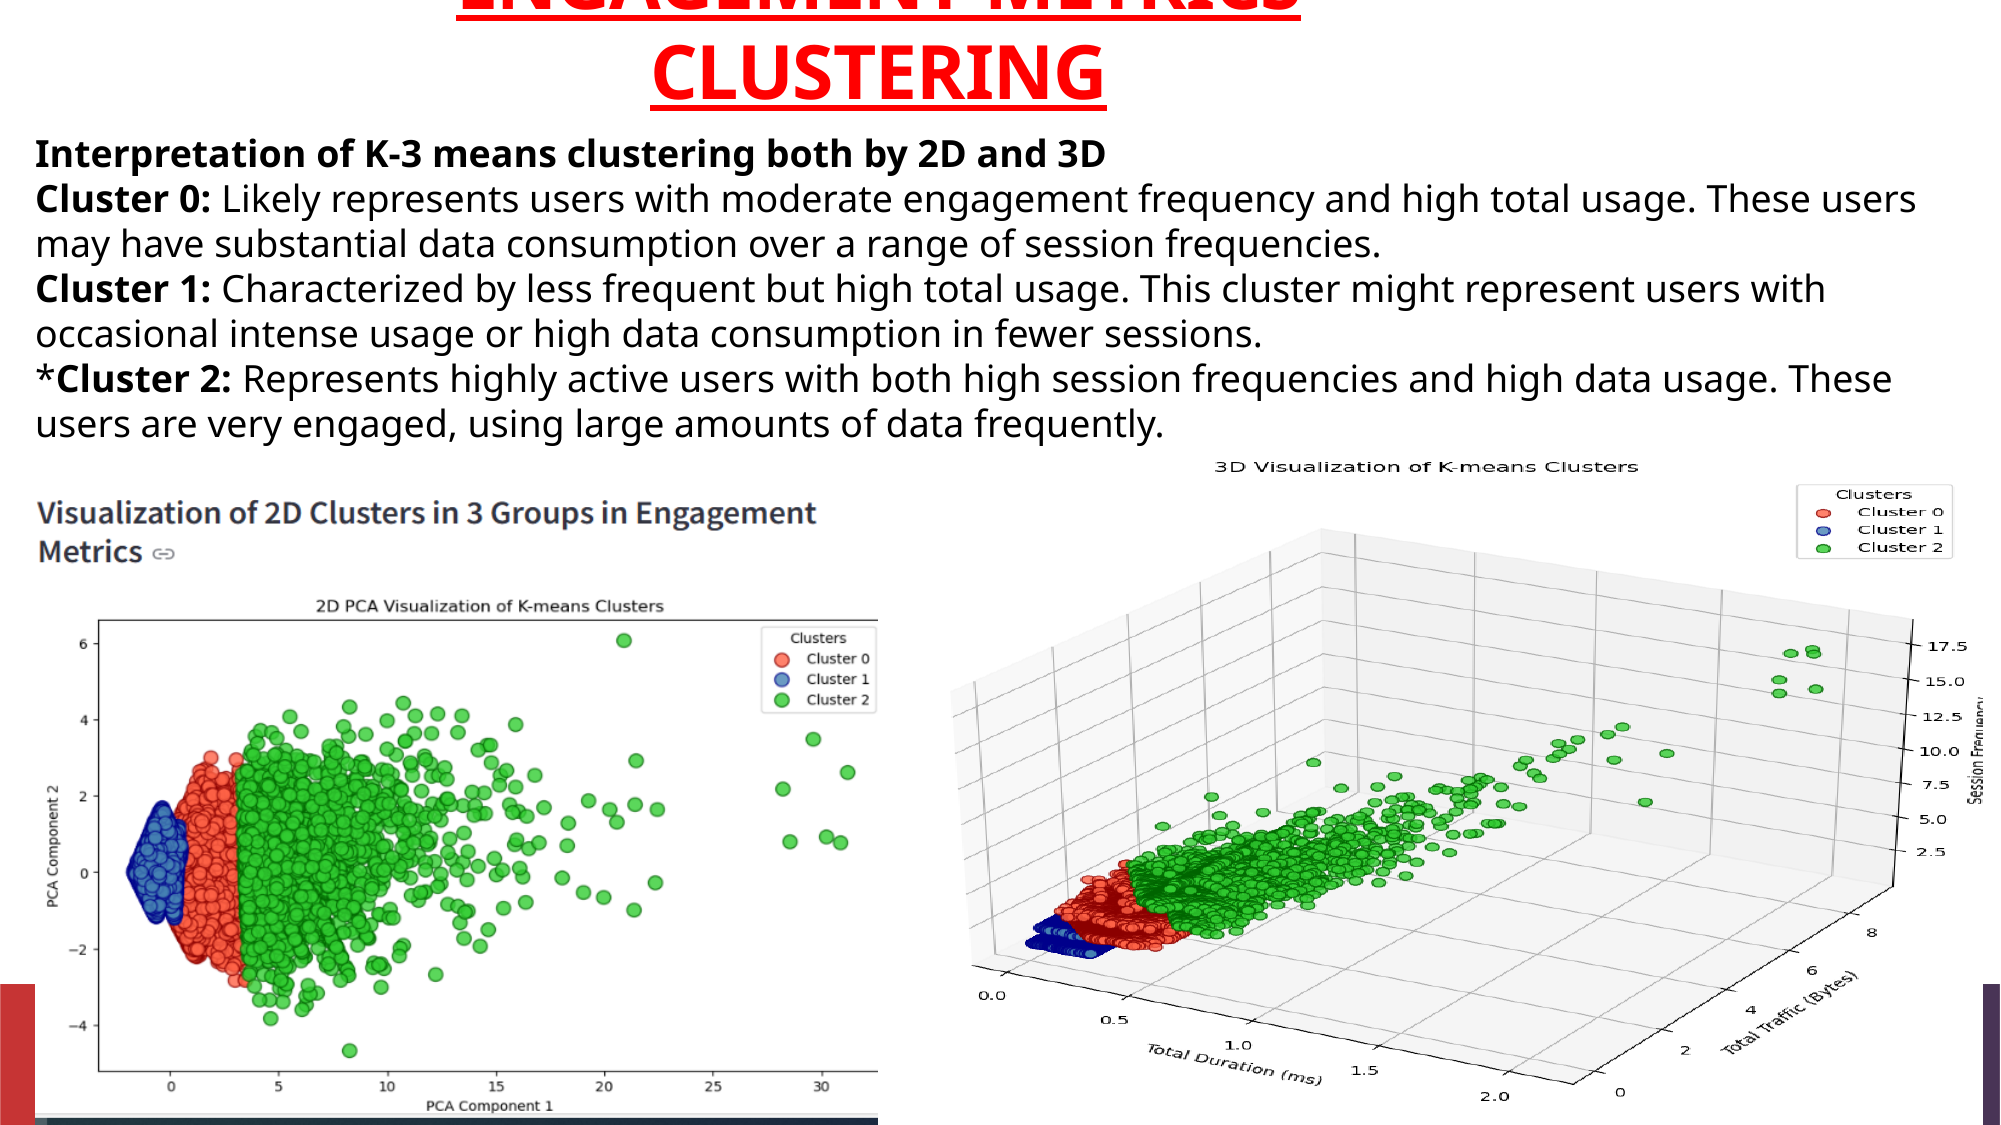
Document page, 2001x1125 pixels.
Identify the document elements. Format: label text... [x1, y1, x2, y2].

list Interpretation of K-3 means clustering both by 2D and 3D Cluster 0: Likely represents users with moderate engagement frequency and high total usage. These users may have substantial data consumption over a range of session frequencies. Cluster 1: Characterized by less frequent but high total usage. This cluster might represent users with occasional intense usage or high data consumption in fewer sessions. *Cluster 2: Represents highly active users with both high session frequencies and high data usage. These users are very engaged, using large amounts of data frequently. [35, 130, 1963, 499]
picture [0, 453, 2000, 1125]
title ENGAGEMENT METRICS CLUSTERING [231, 23, 1526, 115]
